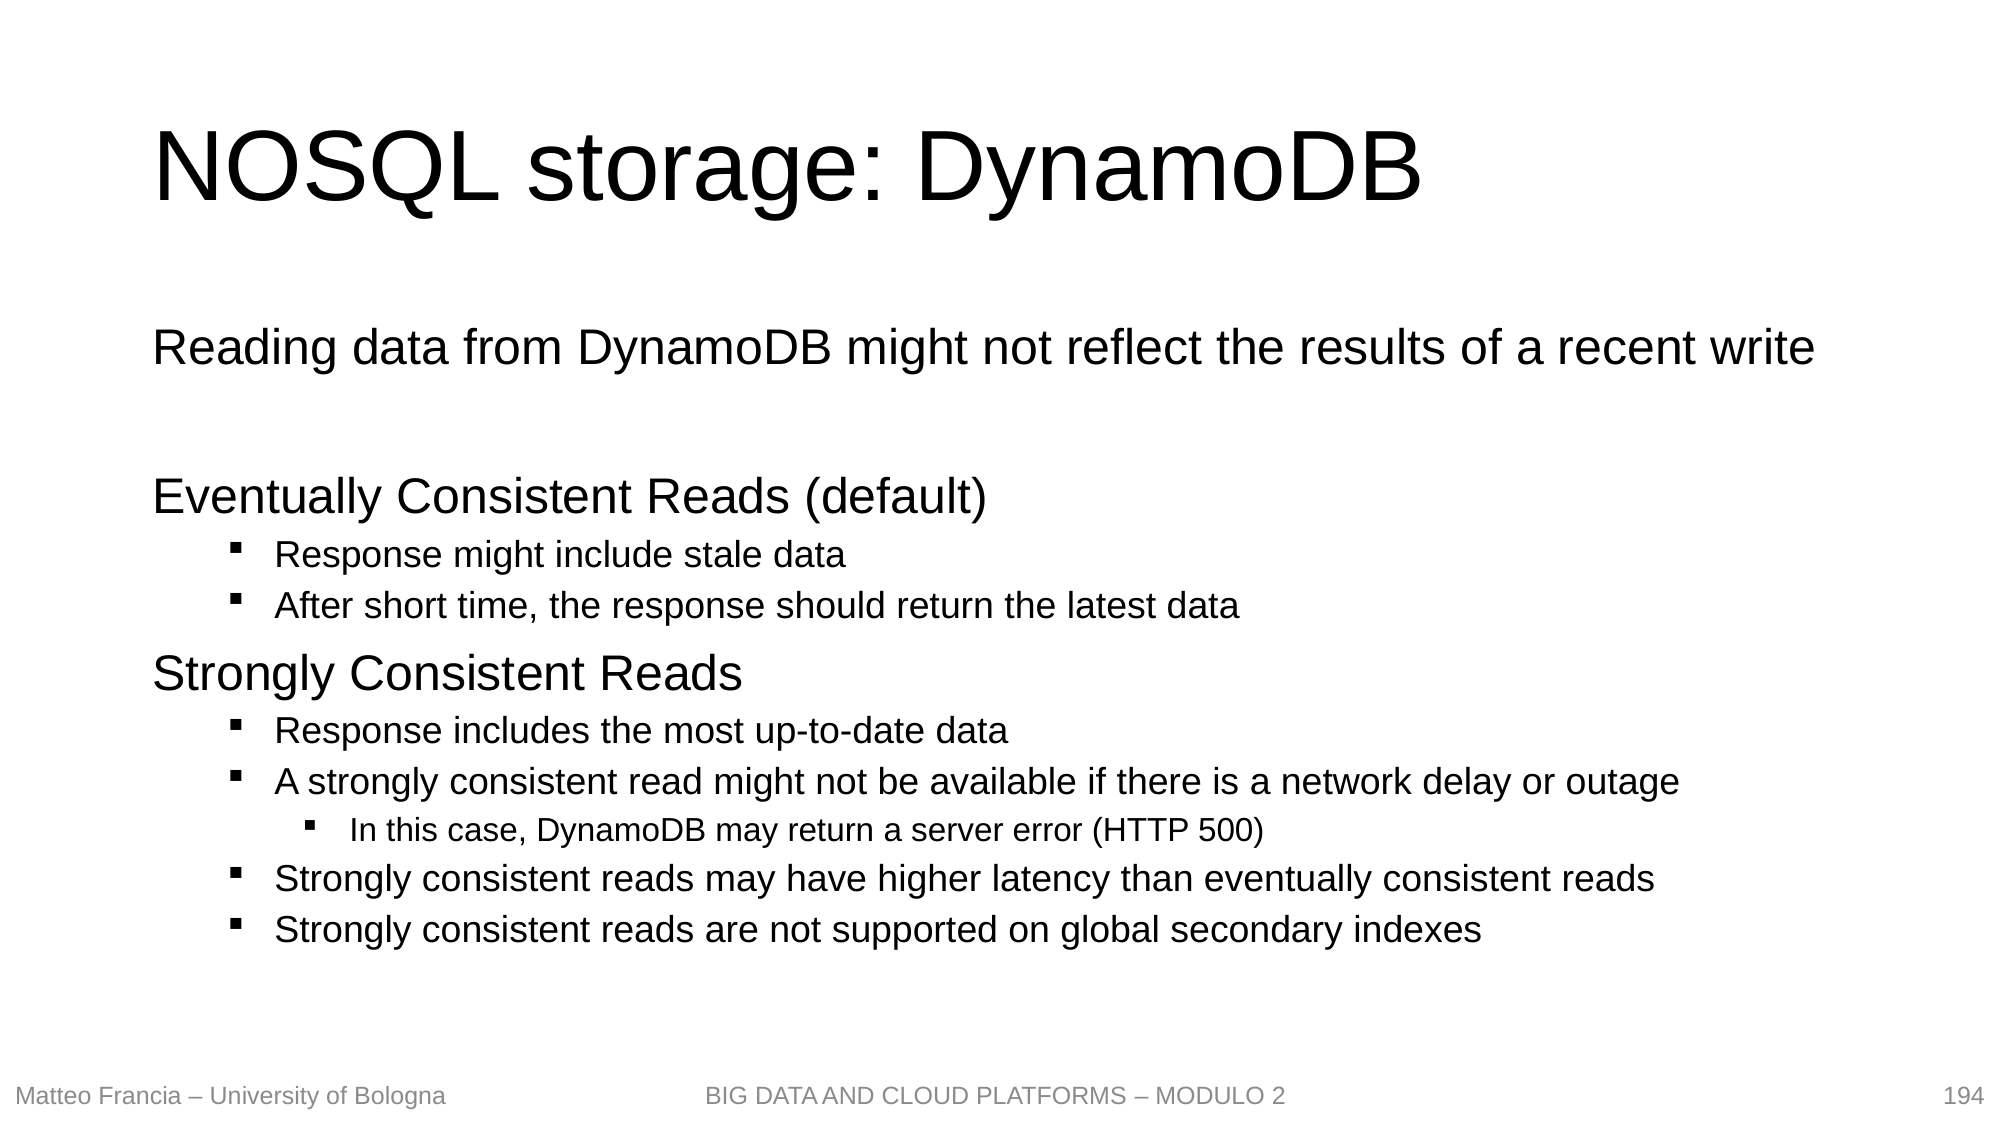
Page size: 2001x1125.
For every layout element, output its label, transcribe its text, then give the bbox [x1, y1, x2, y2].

slide_number 194 [1550, 1065, 2000, 1125]
list Reading data from DynamoDB might not reflect the results of a recent write Eventually Consistent Reads (default) Response might include stale data After short time, the response should return the latest data Strongly Consistent Reads Response includes the most up-to-date data A strongly consistent read might not be available if there is a network delay or outage In this case, DynamoDB may return a server error (HTTP 500) Strongly consistent reads may have higher latency than eventually consistent reads Strongly consistent reads are not supported on global secondary indexes [137, 278, 1863, 993]
footer Matteo Francia – University of Bologna [0, 1065, 466, 1125]
title NOSQL storage: DynamoDB [137, 59, 1863, 278]
